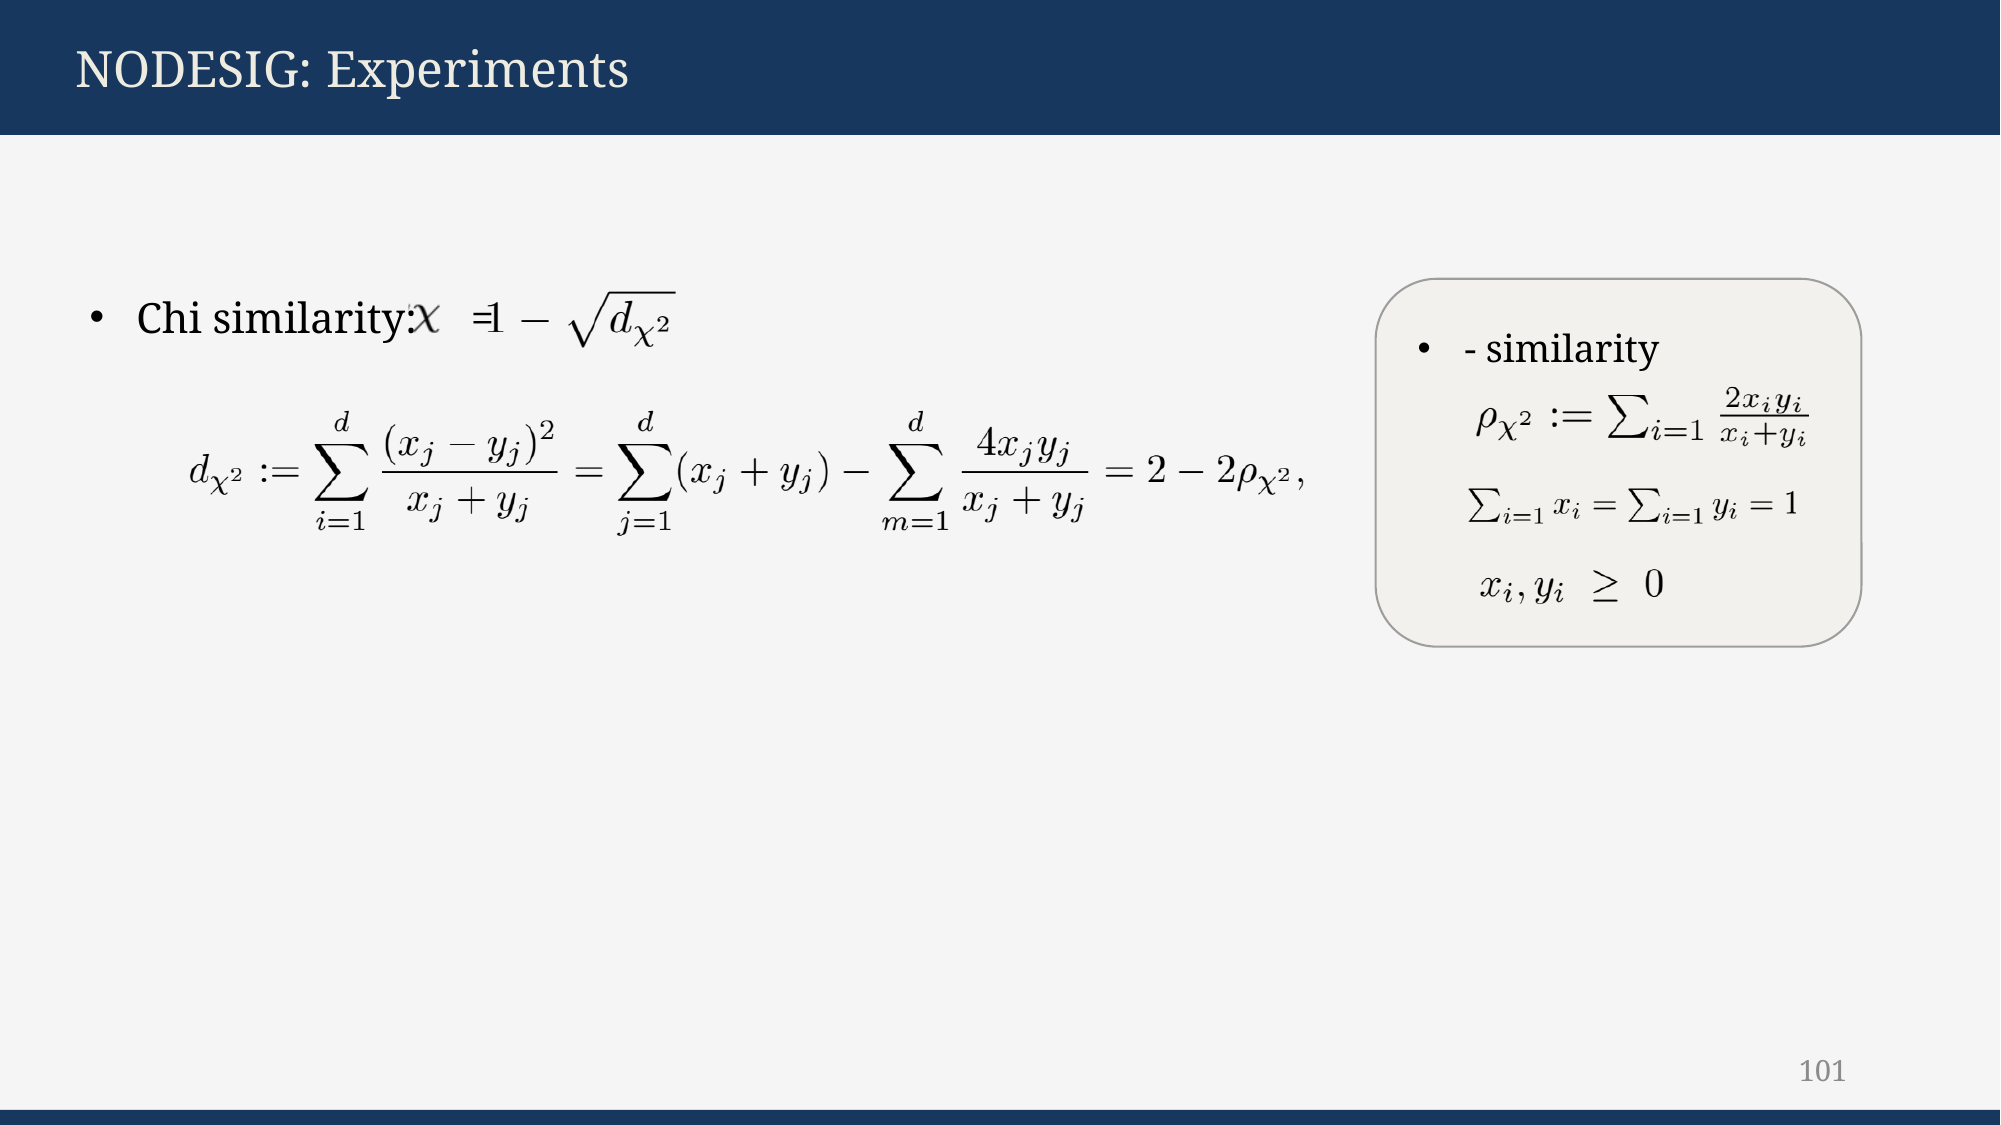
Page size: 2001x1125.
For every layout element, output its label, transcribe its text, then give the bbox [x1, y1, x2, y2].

picture [480, 284, 684, 350]
picture [1468, 360, 1824, 528]
slide_number 101 [1412, 1042, 1863, 1103]
text_box [0, 1109, 2000, 1125]
picture [408, 302, 441, 336]
picture [1468, 565, 1669, 609]
text_box NodeSig: Experiments [0, 0, 2000, 136]
text_box Chi similarity: = [74, 284, 480, 349]
text_box [1374, 277, 1863, 648]
picture [186, 409, 1336, 563]
